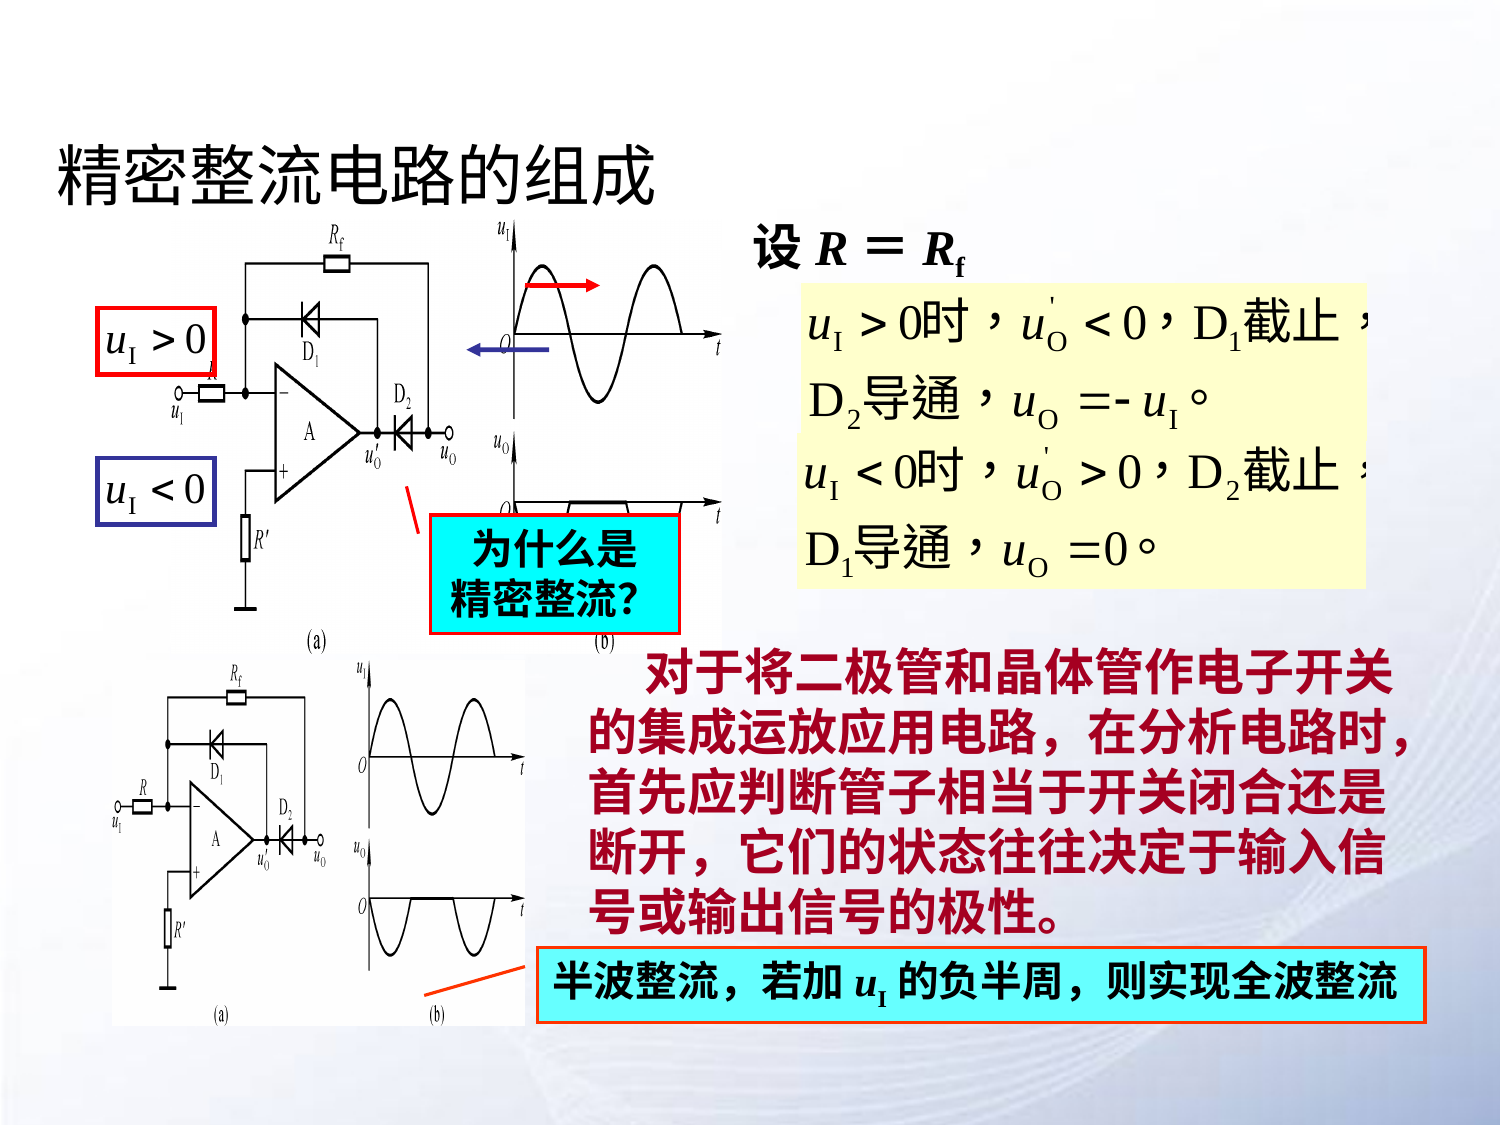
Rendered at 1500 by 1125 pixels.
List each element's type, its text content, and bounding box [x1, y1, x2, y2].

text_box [796, 432, 1366, 590]
text_box 对于将二极管和晶体管作电子开关的集成运放应用电路，在分析电路时，首先应判断管子相当于开关闭合还是断开，它们的状态往往决定于输入信号或输出信号的极性。 [572, 633, 1425, 947]
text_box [112, 660, 526, 1027]
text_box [737, 207, 1368, 441]
picture [0, 0, 1500, 1125]
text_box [99, 460, 213, 523]
text_box 半波整流，若加uI的负半周，则实现全波整流 [537, 947, 1425, 1023]
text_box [170, 219, 722, 654]
title 精密整流电路的组成 [40, 136, 1293, 212]
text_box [99, 310, 213, 373]
